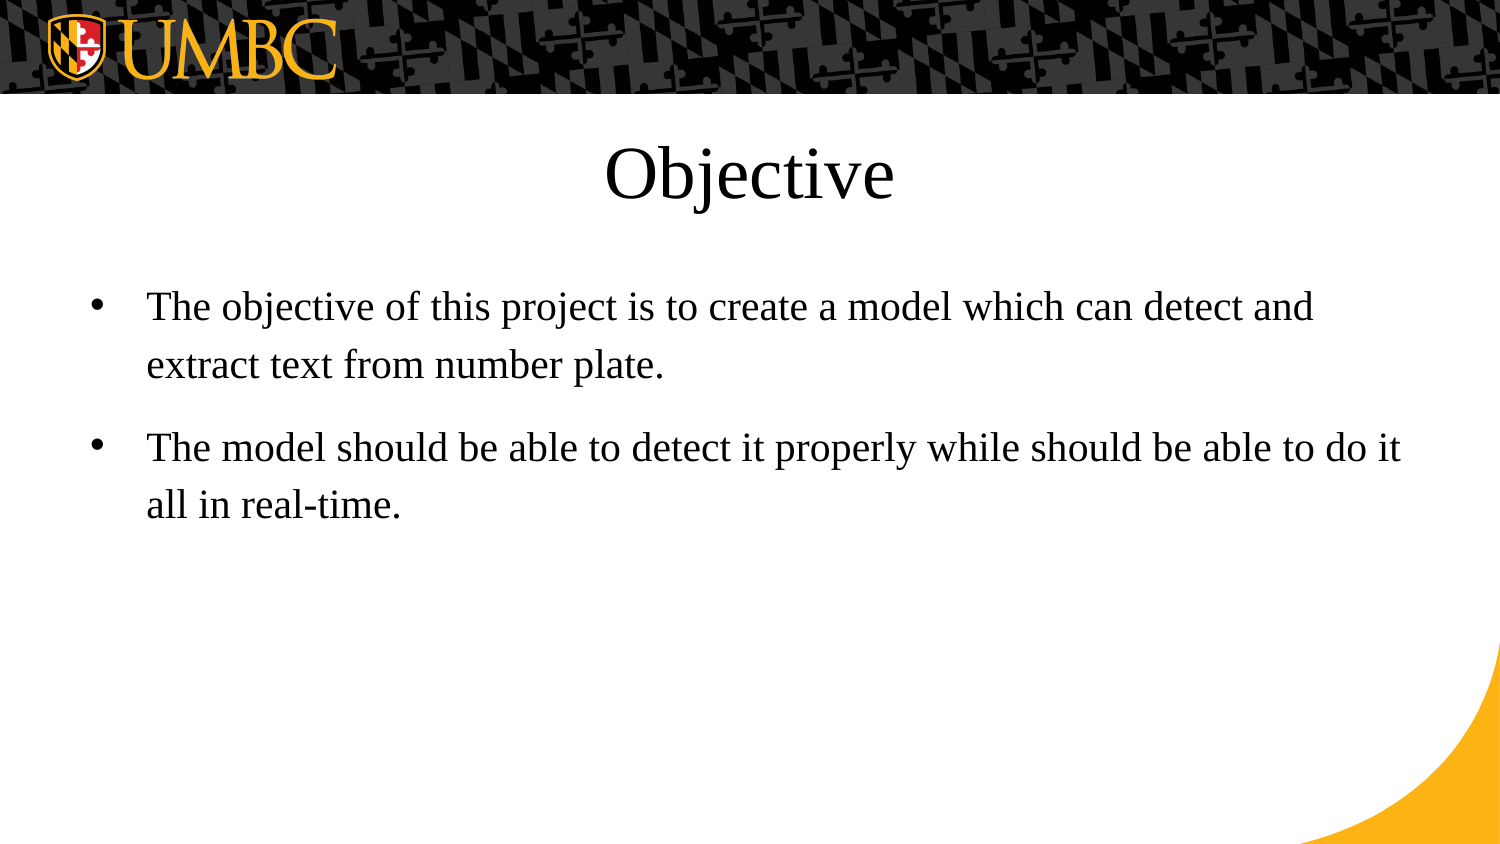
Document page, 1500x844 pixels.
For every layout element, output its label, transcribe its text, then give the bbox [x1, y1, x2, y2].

picture [1299, 639, 1500, 844]
picture [0, 0, 1500, 94]
title Objective [75, 115, 1425, 221]
list The objective of this project is to create a model which can detect and extract text from number plate. The model should be able to detect it properly while should be able to do it all in real-time. [75, 264, 1425, 754]
